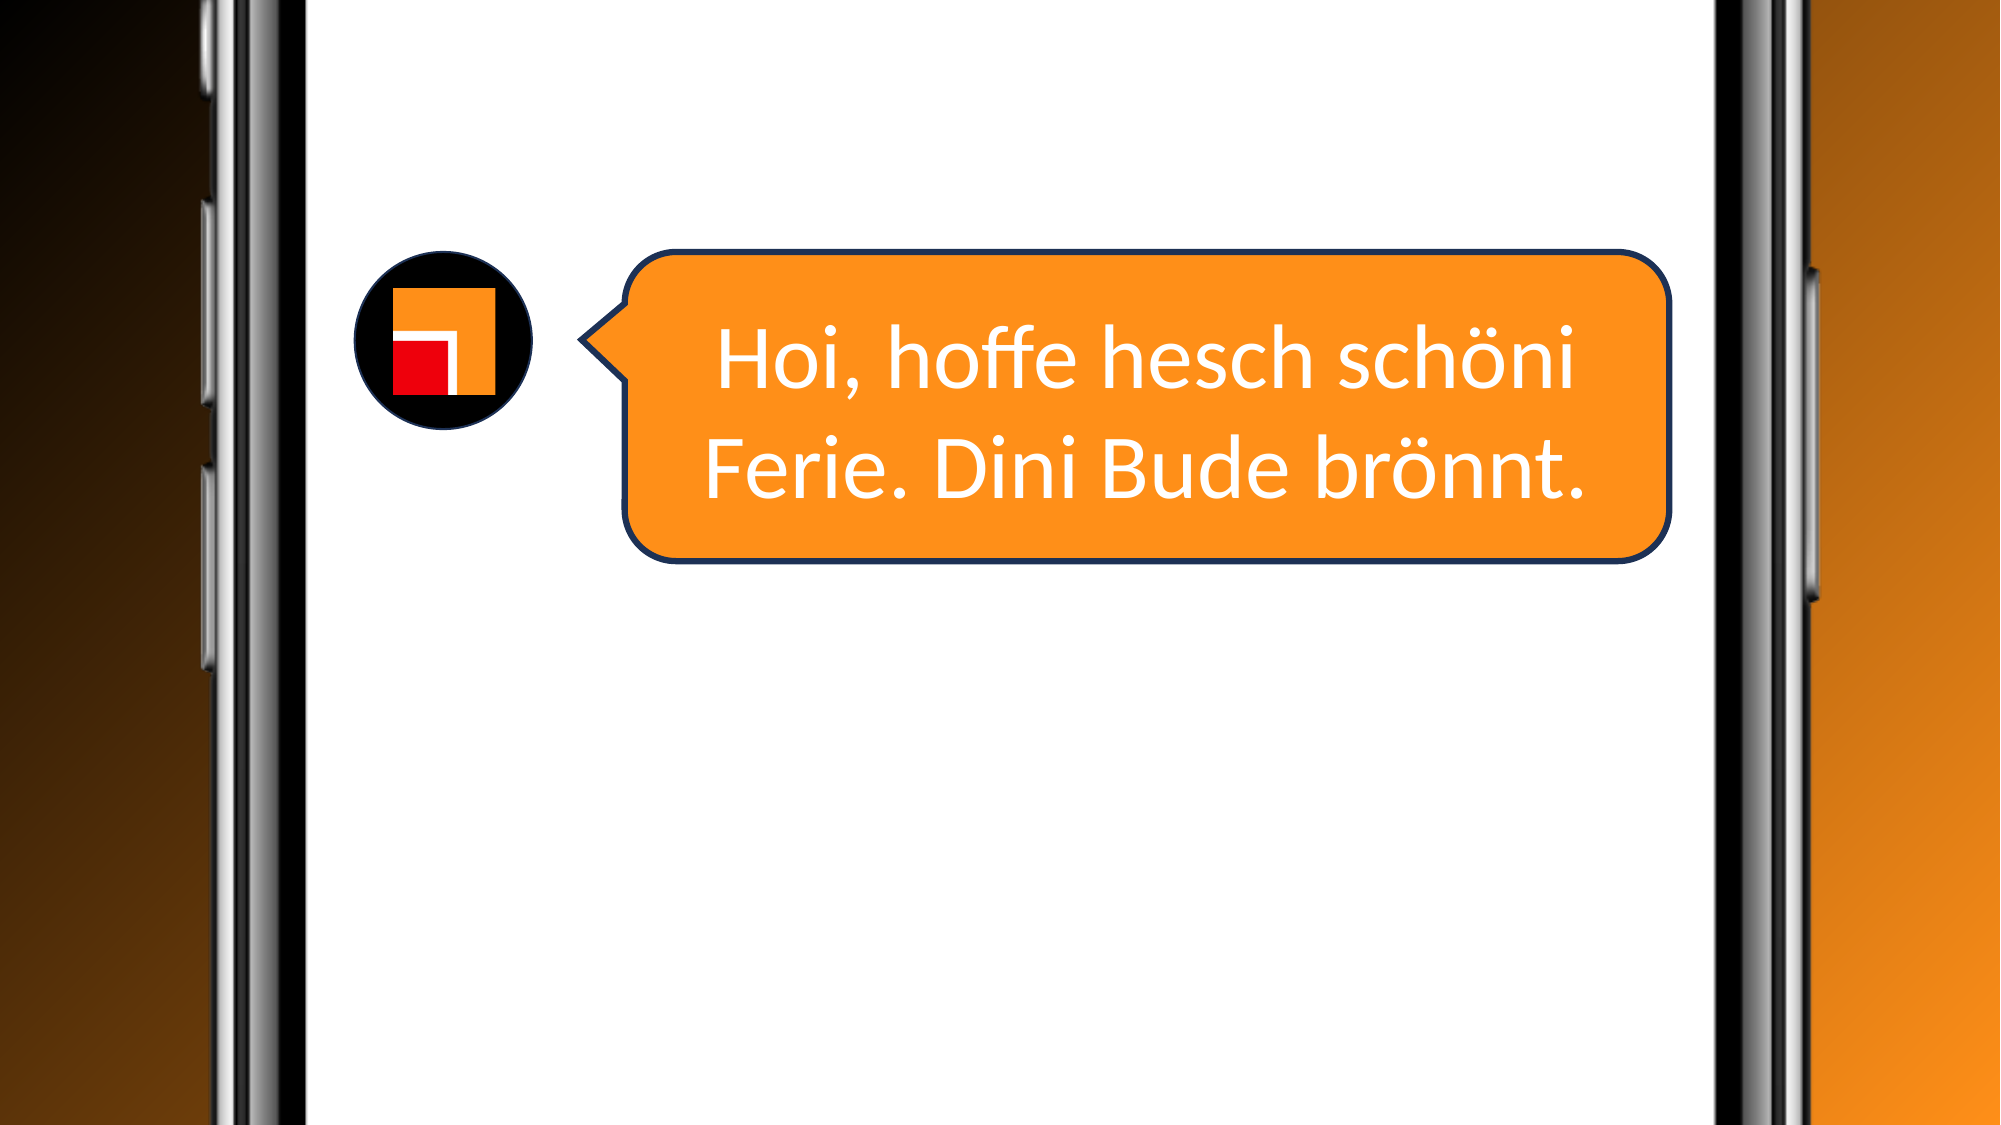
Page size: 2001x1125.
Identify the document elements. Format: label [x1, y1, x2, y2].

text_box [3, 0, 2000, 1125]
text_box [354, 251, 1670, 562]
